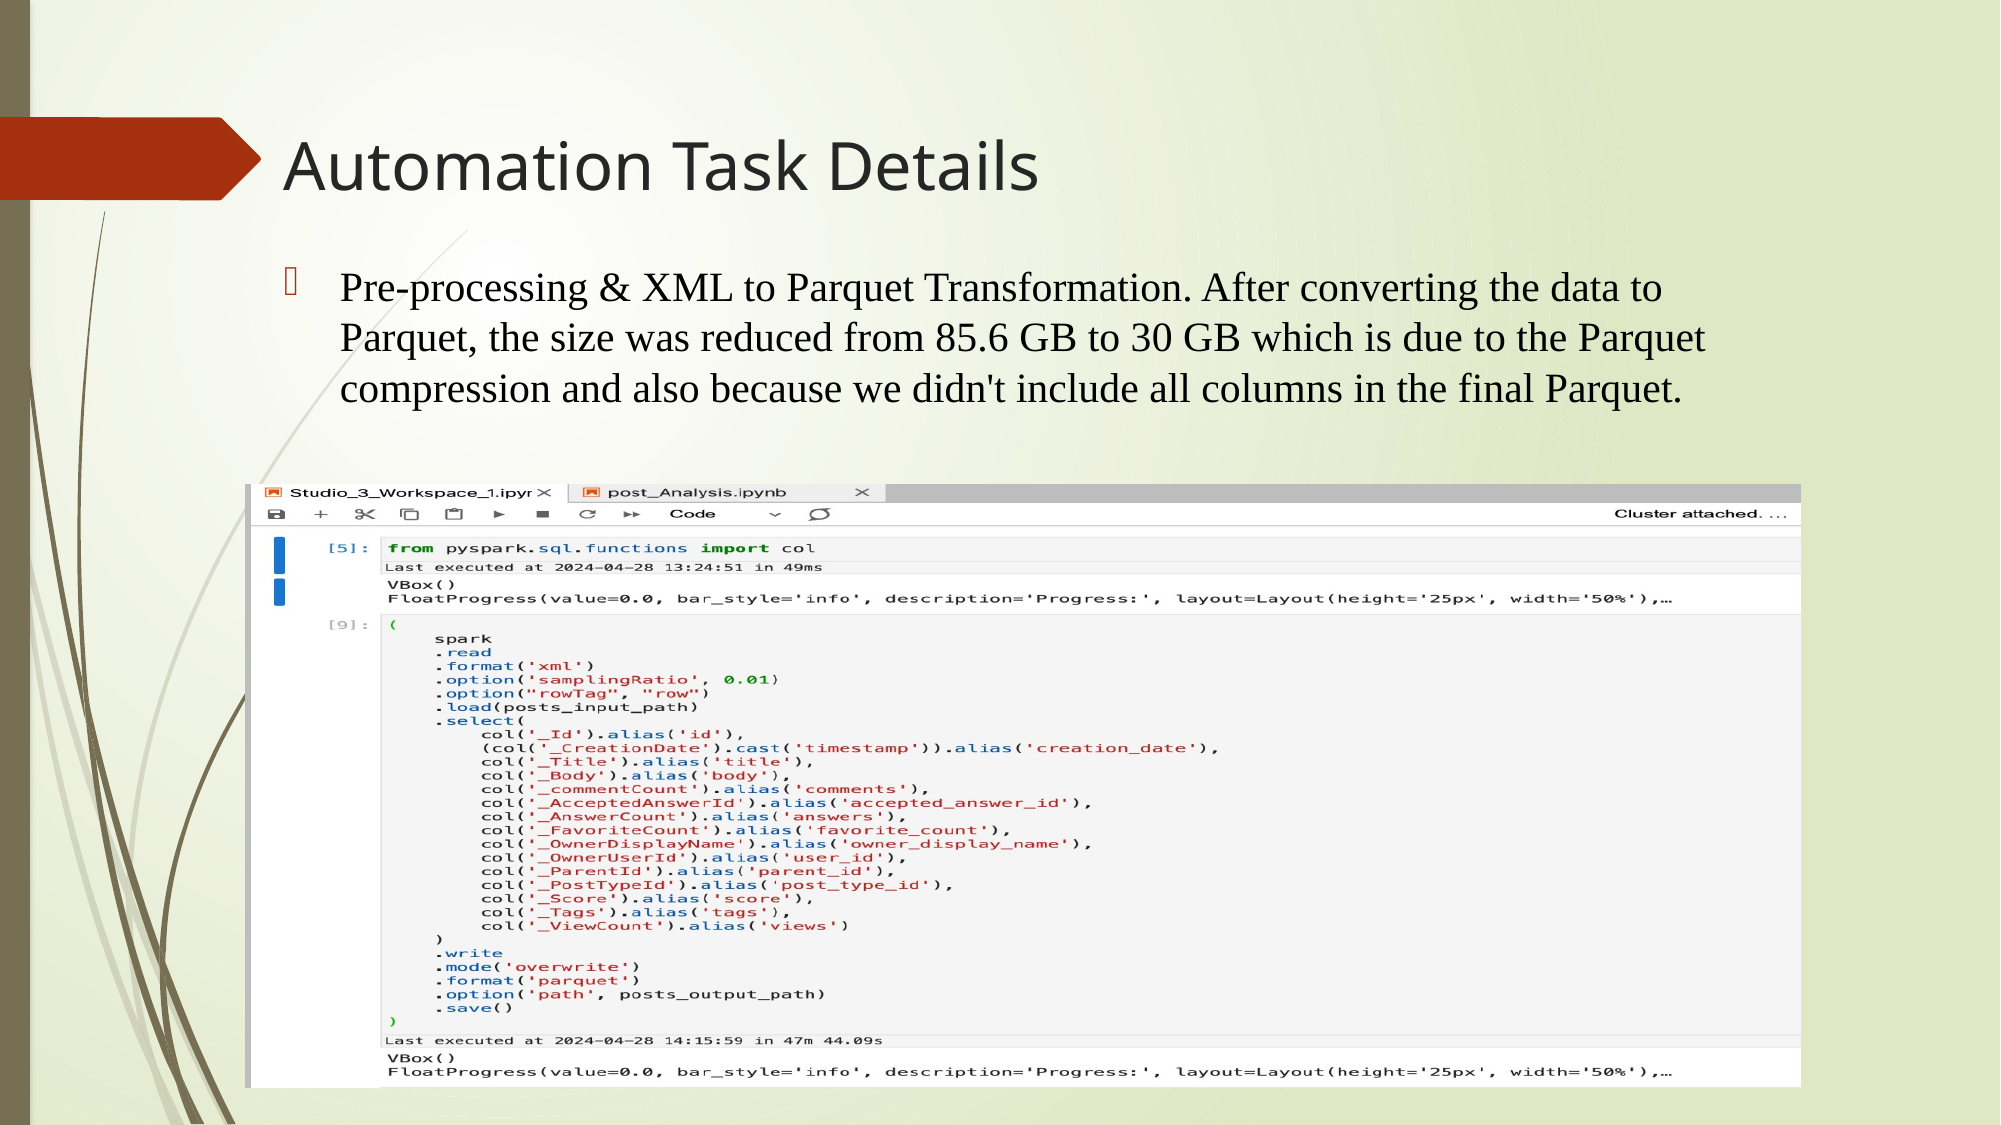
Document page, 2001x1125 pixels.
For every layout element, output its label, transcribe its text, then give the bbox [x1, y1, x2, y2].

title Automation Task Details [268, 115, 1339, 223]
picture [245, 484, 1801, 1089]
list Pre-processing & XML to Parquet Transformation. After converting the data to Parquet, the size was reduced from 85.6 GB to 30 GB which is due to the Parquet compression and also because we didn't include all columns in the final Parquet. [268, 252, 1732, 483]
